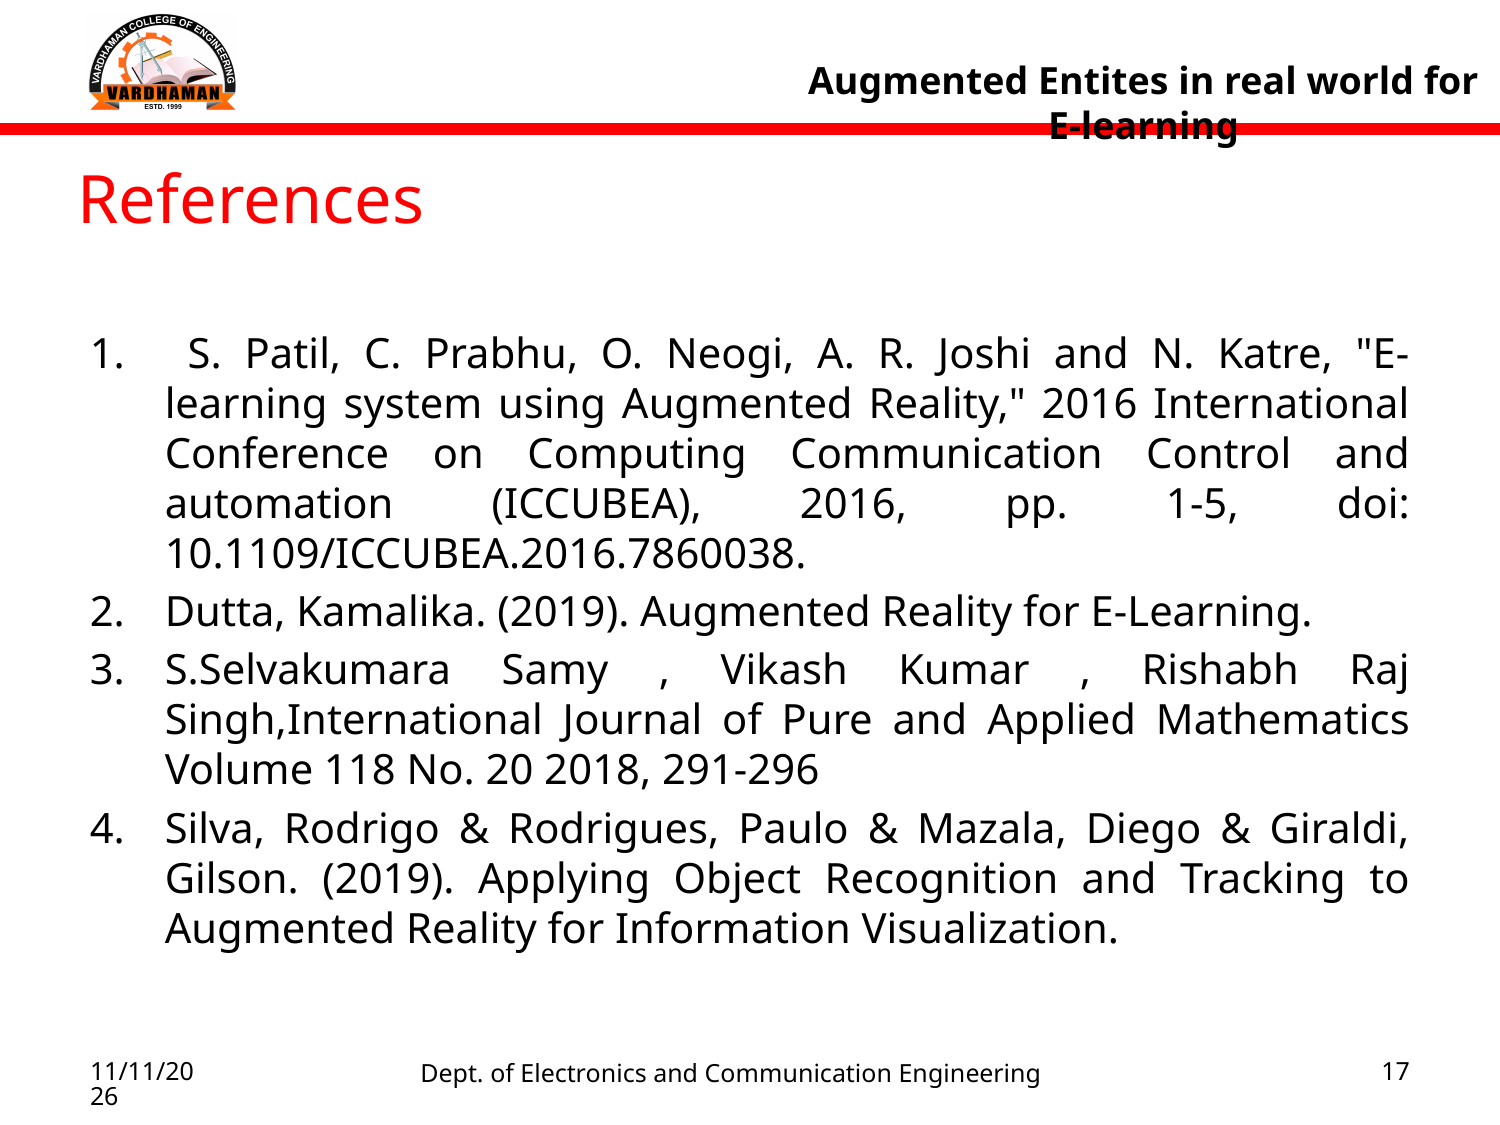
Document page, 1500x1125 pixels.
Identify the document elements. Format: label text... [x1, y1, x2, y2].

picture [87, 12, 238, 113]
list S. Patil, C. Prabhu, O. Neogi, A. R. Joshi and N. Katre, "E-learning system using Augmented Reality," 2016 International Conference on Computing Communication Control and automation (ICCUBEA), 2016, pp. 1-5, doi: 10.1109/ICCUBEA.2016.7860038. Dutta, Kamalika. (2019). Augmented Reality for E-Learning. S.Selvakumara Samy , Vikash Kumar , Rishabh Raj Singh,International Journal of Pure and Applied Mathematics Volume 118 No. 20 2018, 291-296 Silva, Rodrigo & Rodrigues, Paulo & Mazala, Diego & Giraldi, Gilson. (2019). Applying Object Recognition and Tracking to Augmented Reality for Information Visualization. [75, 260, 1425, 1003]
footer Dept. of Electronics and Communication Engineering [362, 1042, 1100, 1103]
text_box References [62, 149, 1463, 245]
text_box Augmented Entites in real world for E-learning [787, 49, 1500, 155]
slide_number 17 [1362, 1042, 1425, 1103]
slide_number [75, 1042, 213, 1103]
